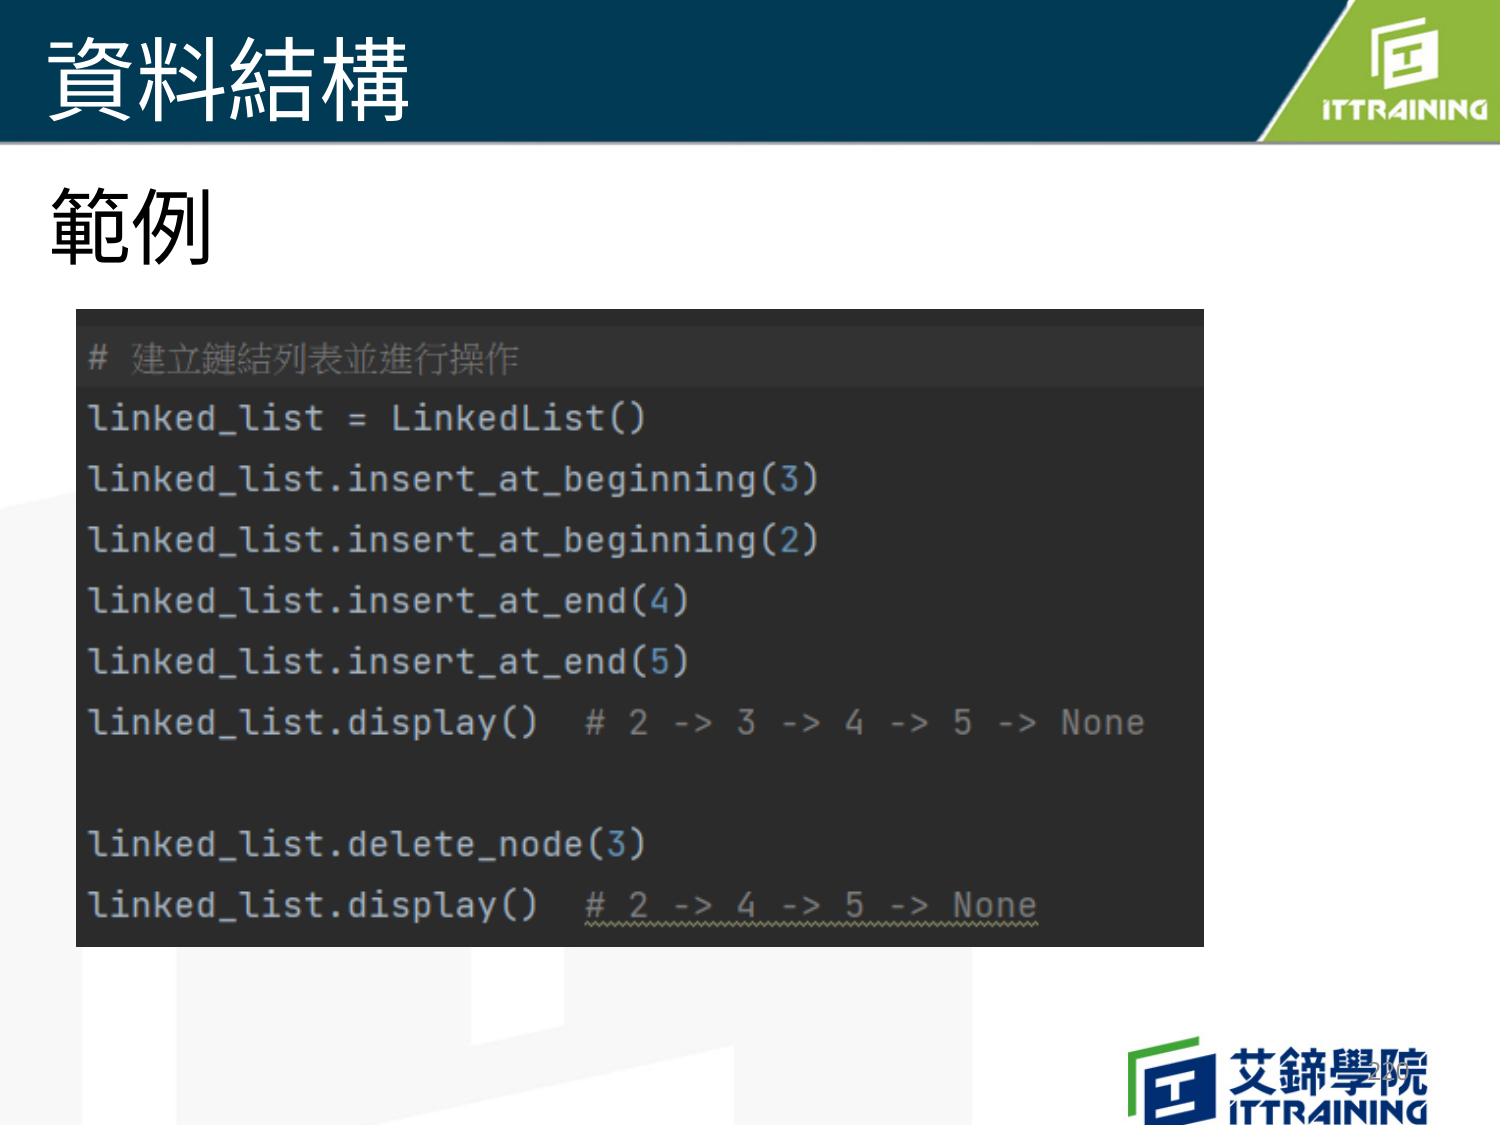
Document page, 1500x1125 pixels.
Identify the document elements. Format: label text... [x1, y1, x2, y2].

picture [0, 0, 1500, 1125]
slide_number 220 [1074, 1042, 1425, 1103]
title 資料結構 [29, 0, 1380, 172]
list 範例 [33, 168, 1418, 911]
